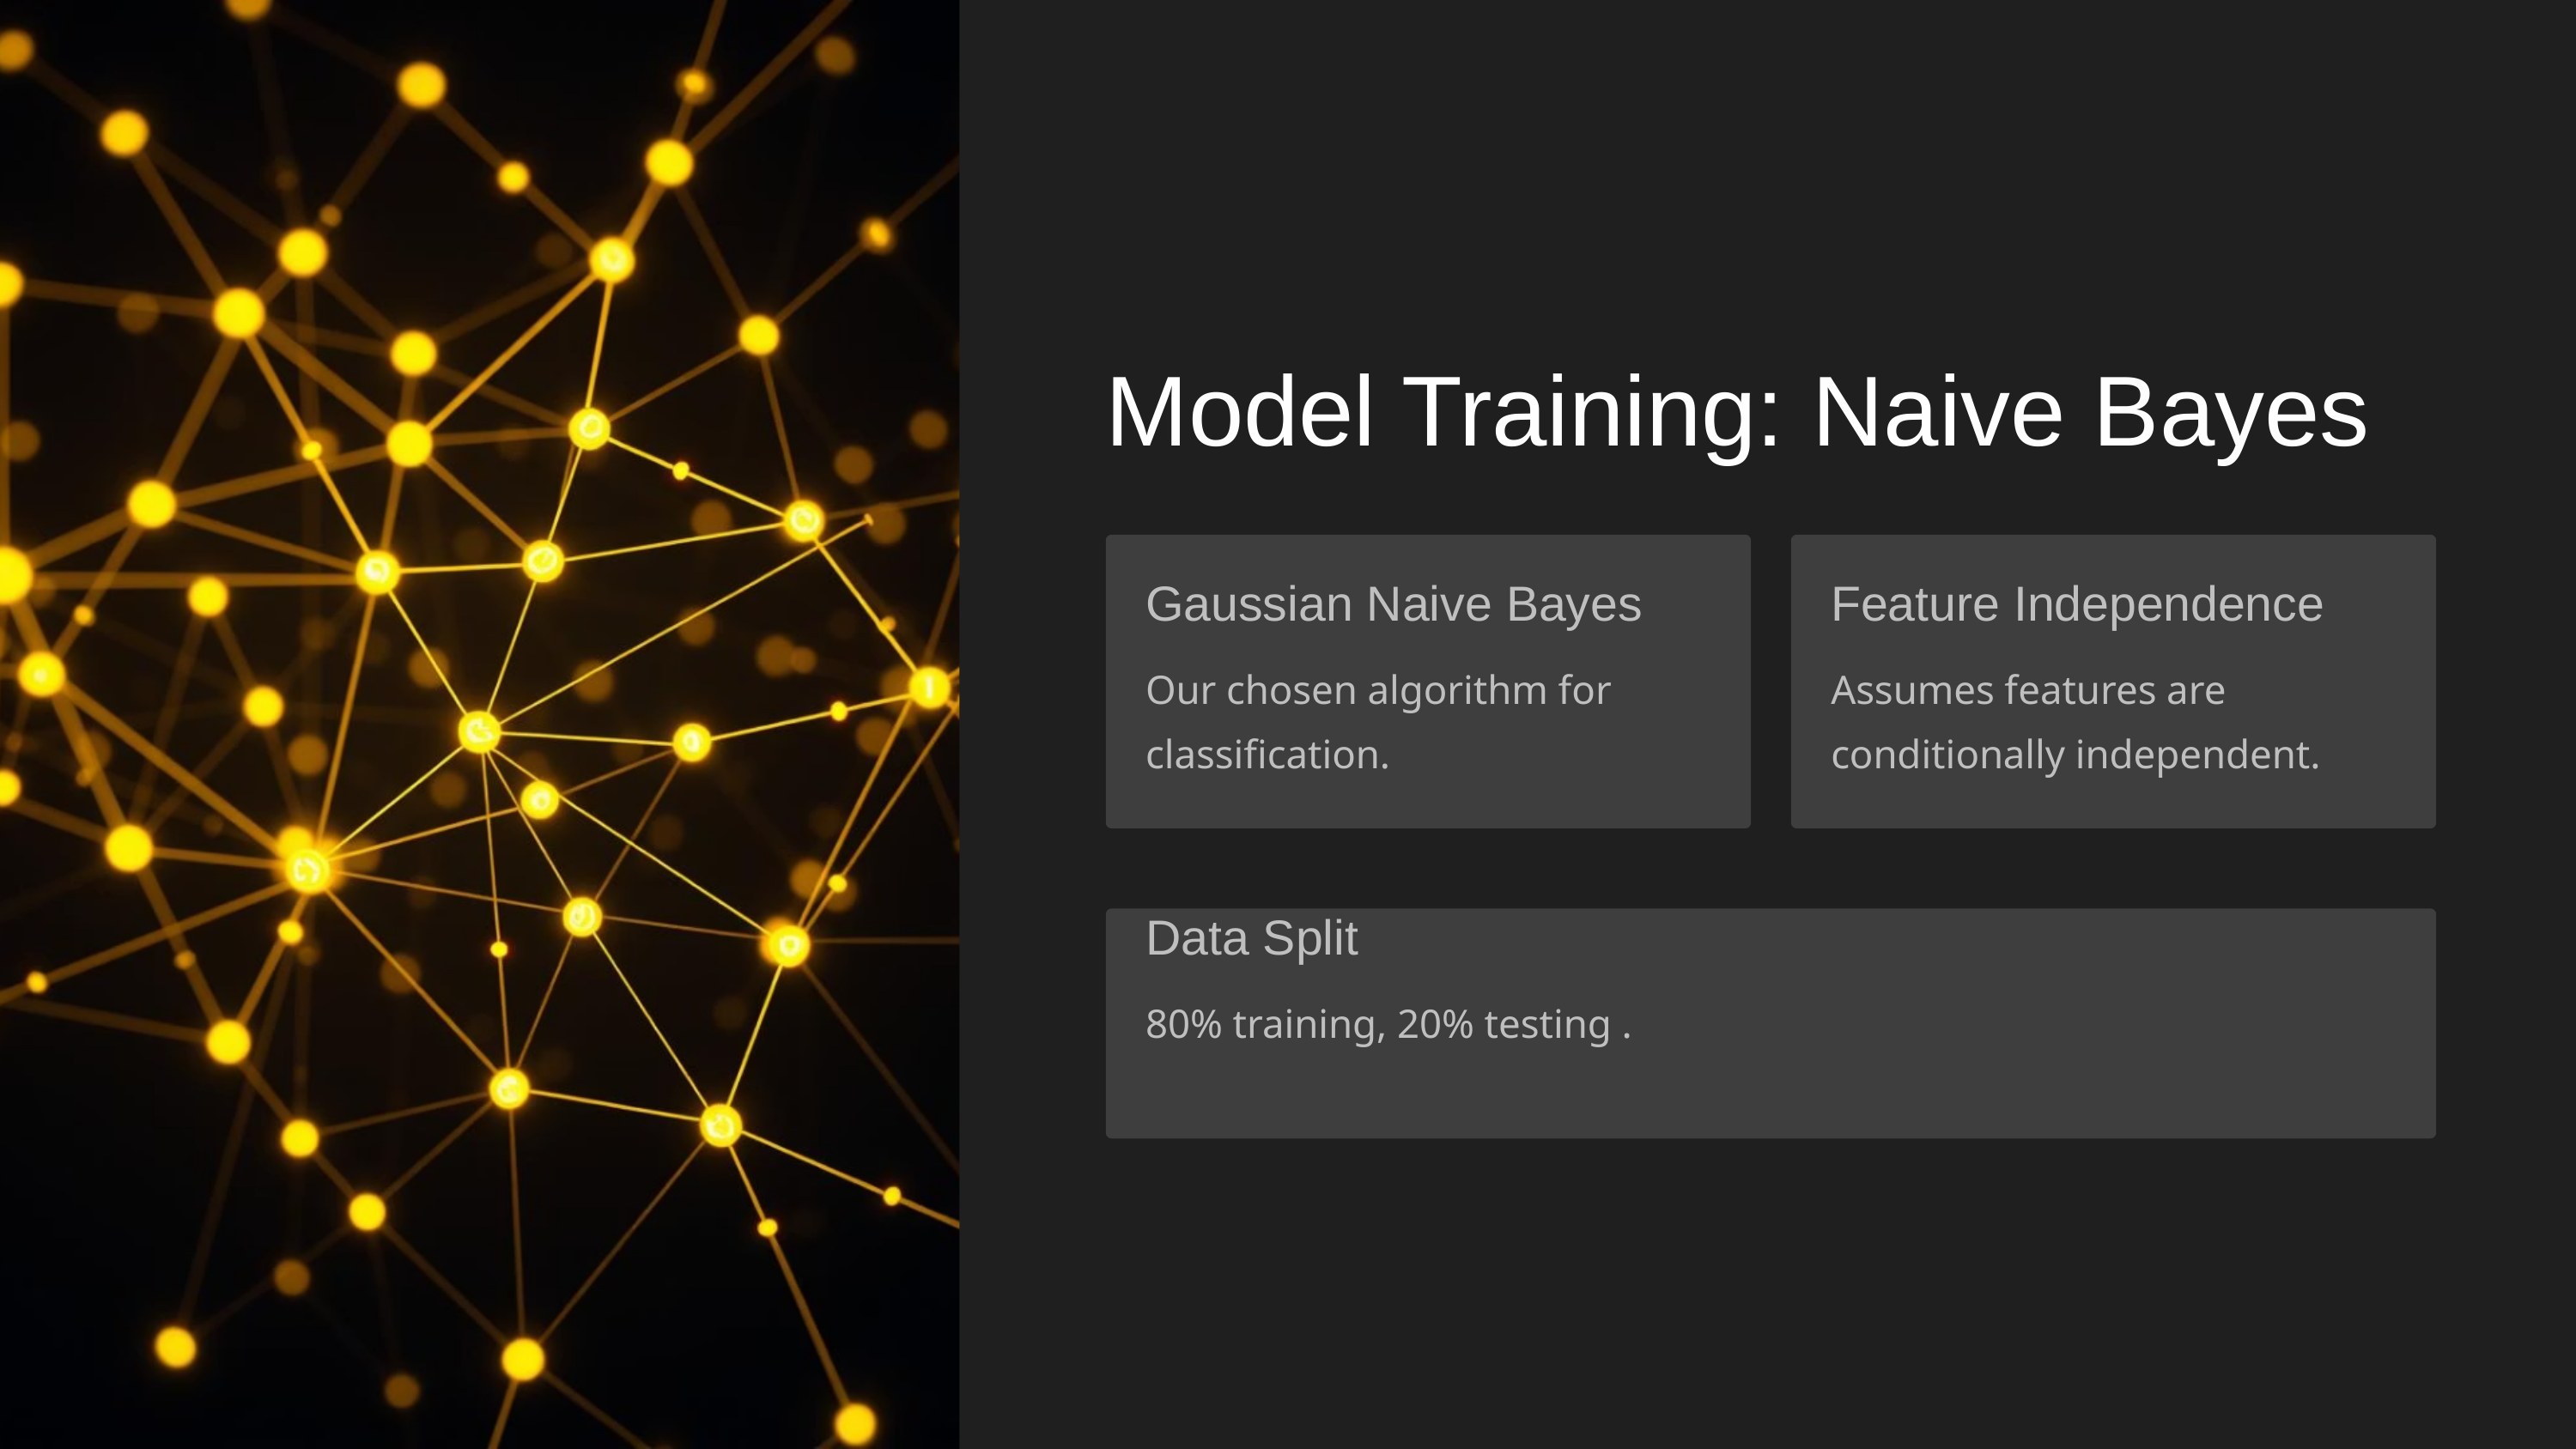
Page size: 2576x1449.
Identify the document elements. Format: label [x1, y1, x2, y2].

text_box [1790, 534, 2437, 829]
text_box [1105, 908, 2437, 1139]
text_box [0, 0, 2576, 1449]
text_box [1105, 534, 1752, 829]
